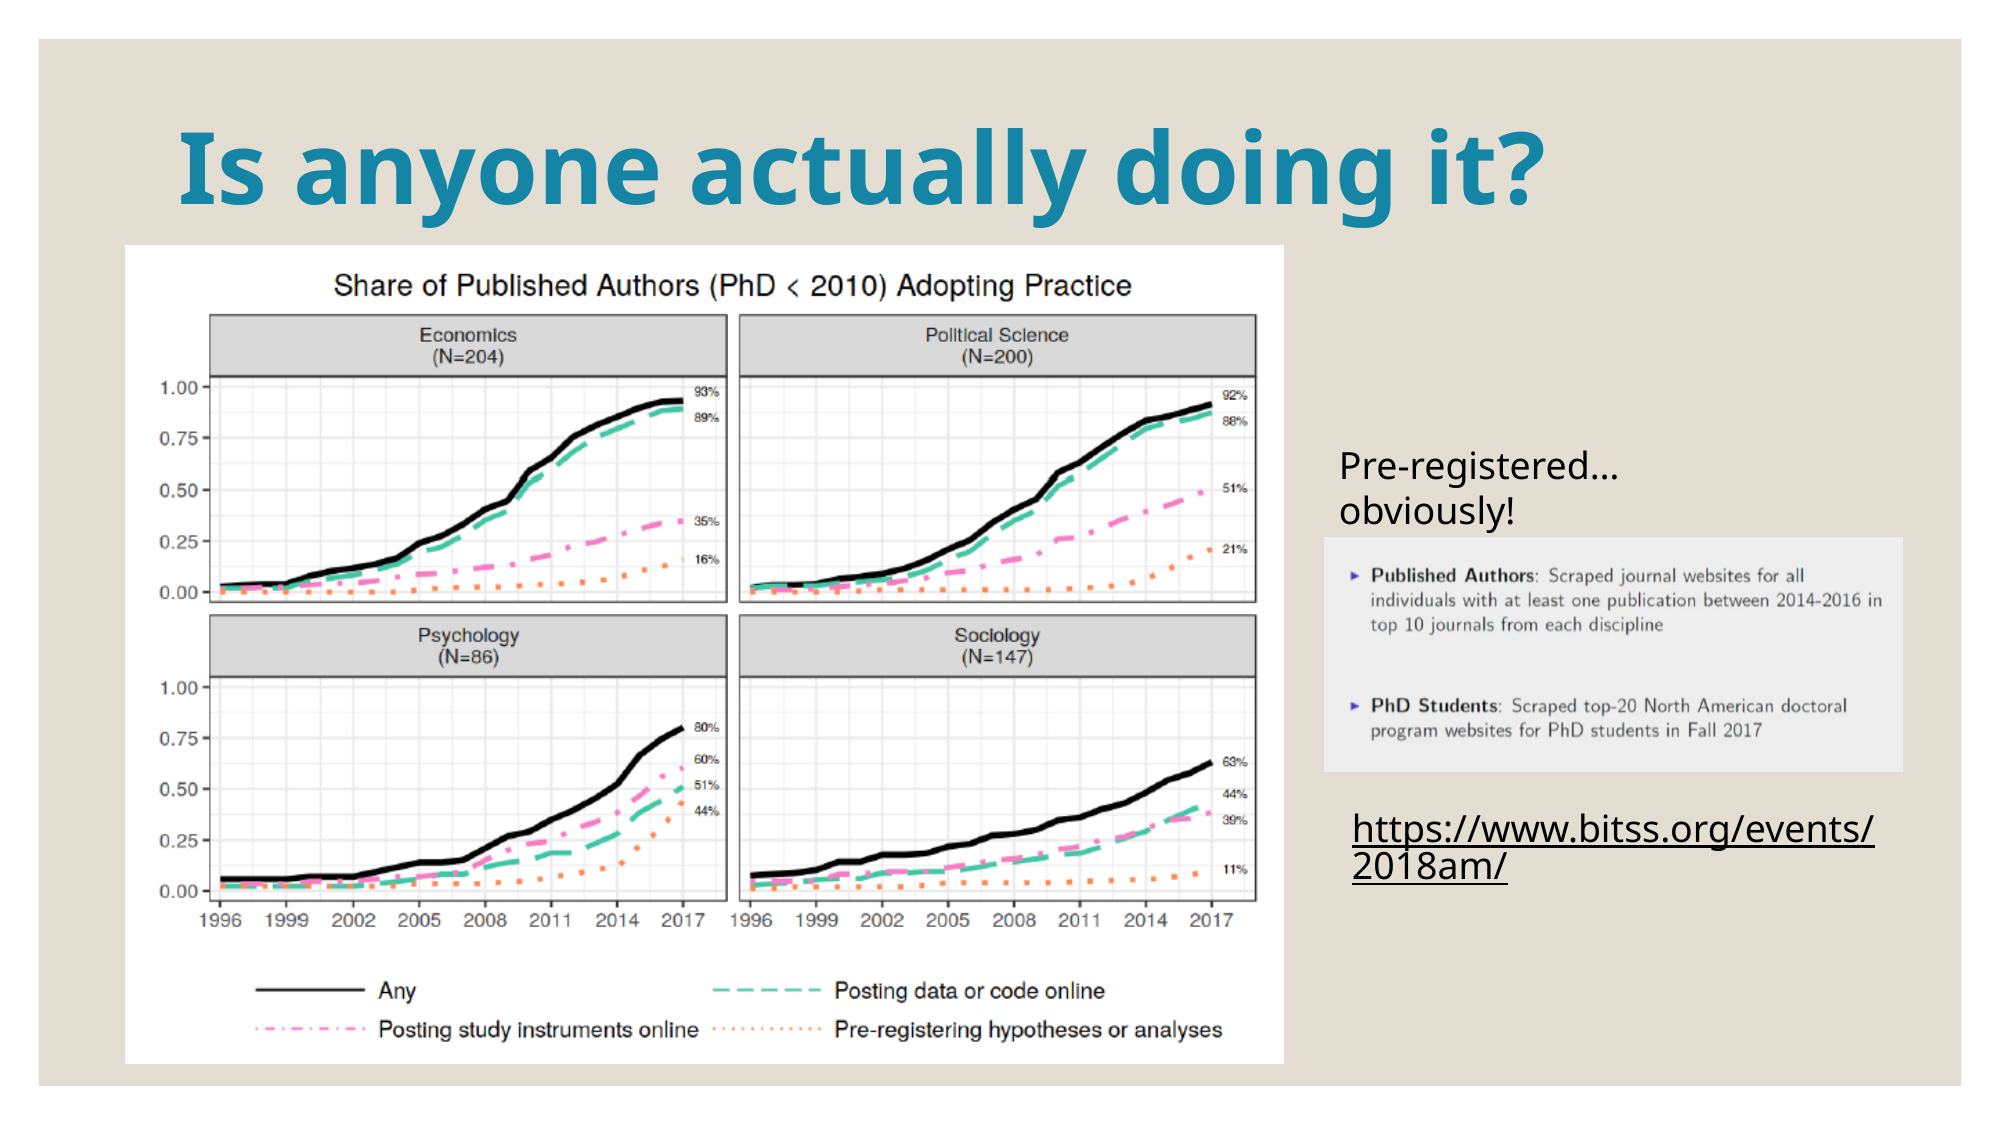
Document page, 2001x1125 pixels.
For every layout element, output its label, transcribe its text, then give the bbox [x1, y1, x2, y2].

picture [1324, 537, 1903, 772]
text_box Pre-registered… obviously! [1324, 434, 1787, 533]
title Is anyone actually doing it? [163, 50, 1739, 295]
picture [125, 245, 1284, 1064]
text_box https://www.bitss.org/events/2018am/ [1337, 797, 1890, 909]
